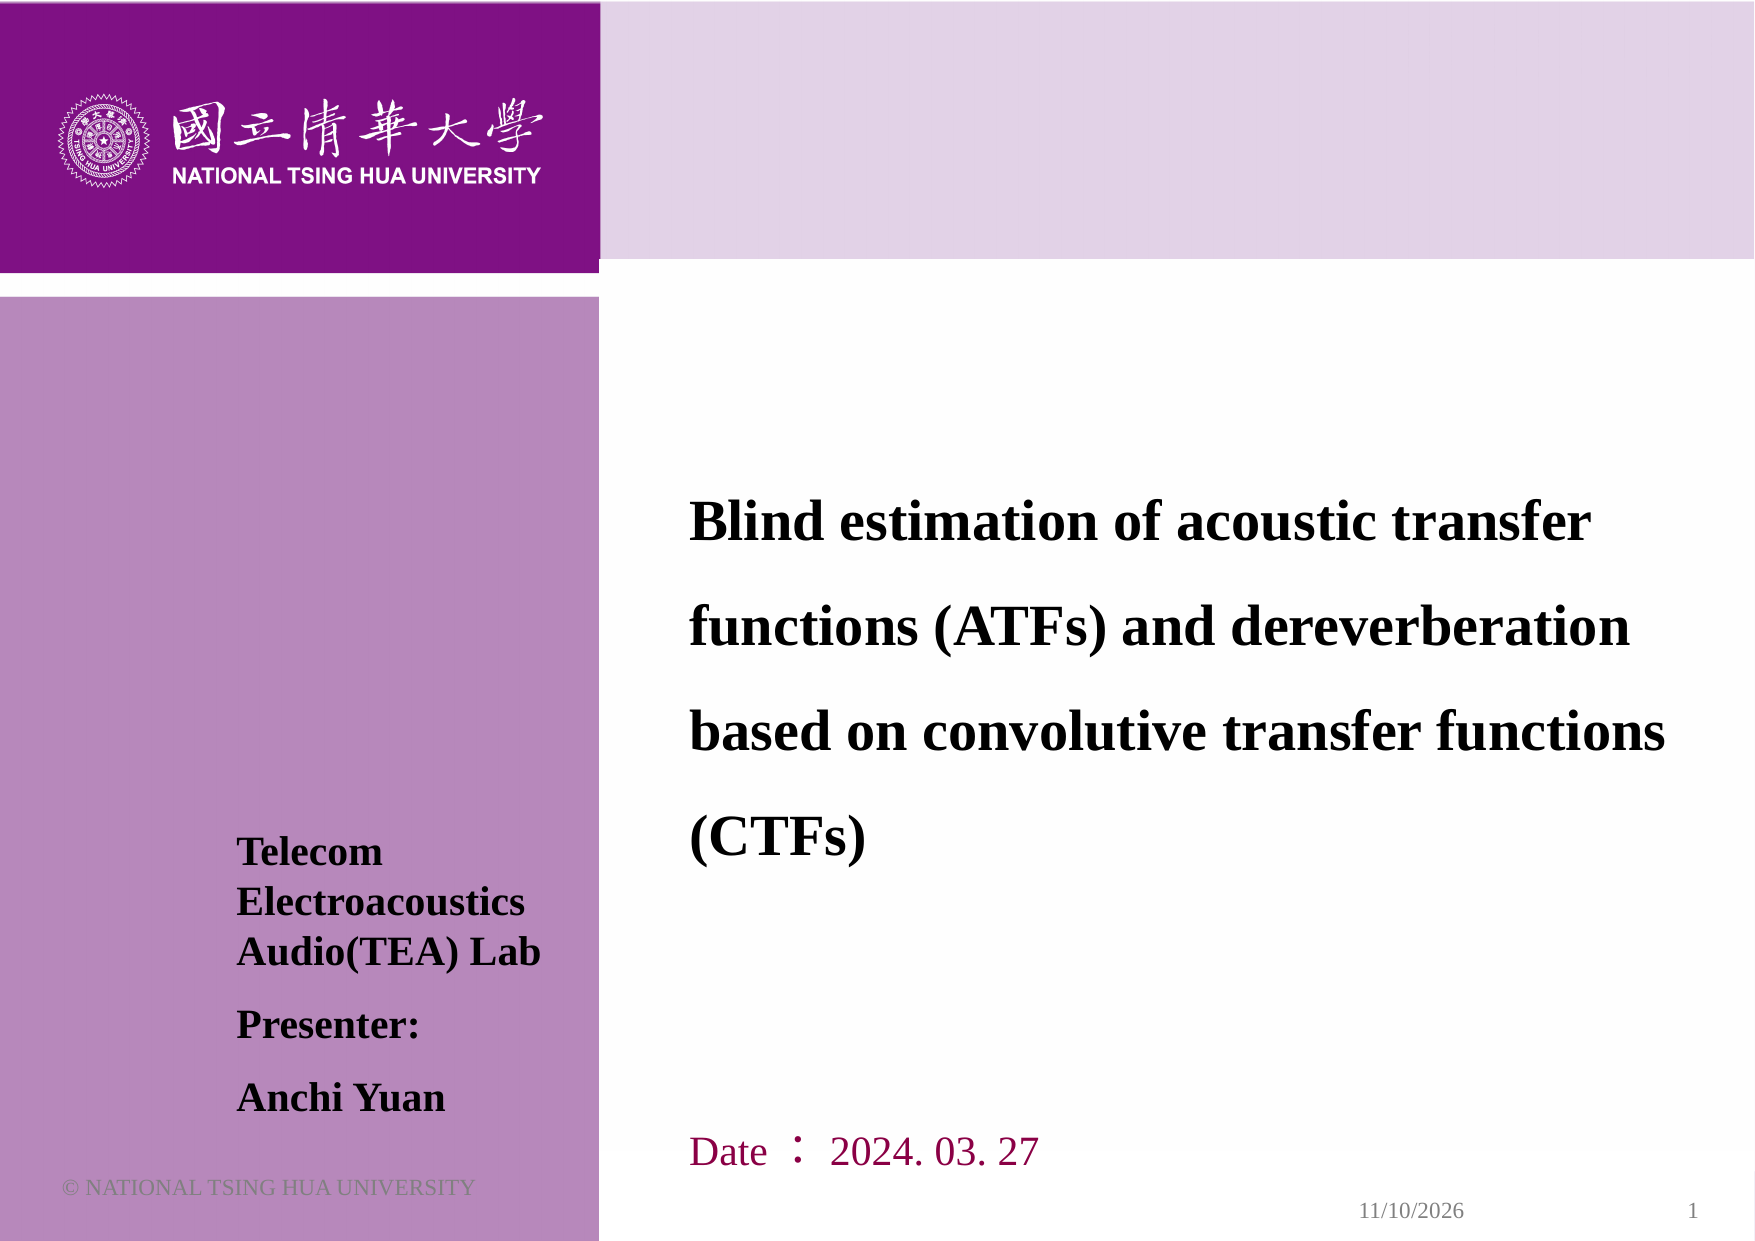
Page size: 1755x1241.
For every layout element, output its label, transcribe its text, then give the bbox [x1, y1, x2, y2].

footer © NATIONAL TSING HUA UNIVERSITY [46, 1157, 571, 1216]
subtitle Telecom Electroacoustics Audio(TEA) Lab Presenter: Anchi Yuan [221, 816, 672, 1112]
slide_number 1 [1577, 1180, 1714, 1239]
title Blind estimation of acoustic transfer functions (ATFs) and dereverberation based on convolutive transfer functions (CTFs) Date：2024. 03. 27 [674, 439, 1755, 1068]
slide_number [1343, 1180, 1551, 1239]
picture [0, 0, 1755, 1241]
